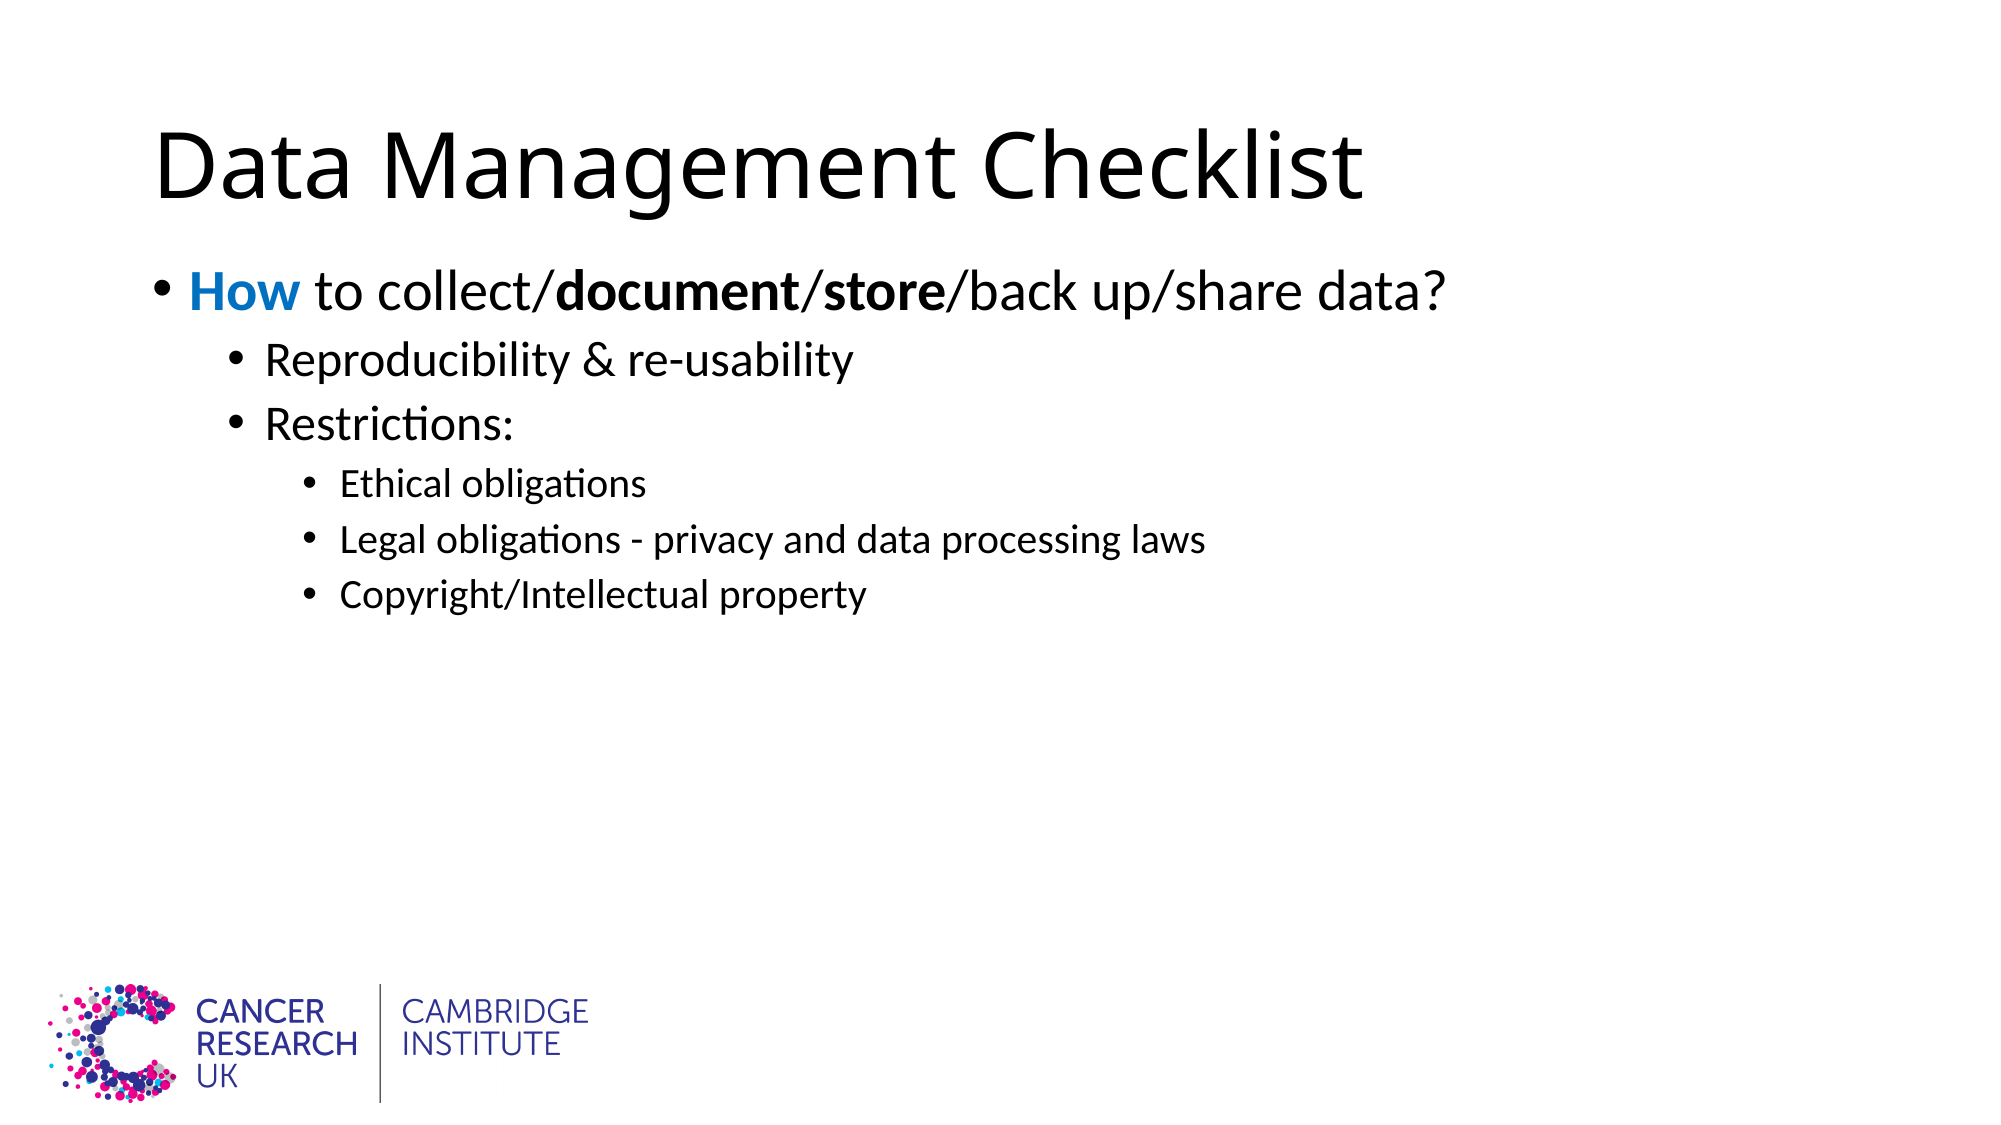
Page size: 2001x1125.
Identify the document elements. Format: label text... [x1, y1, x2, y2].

list How to collect/document/store/back up/share data? Reproducibility & re-usability Restrictions: Ethical obligations Legal obligations - privacy and data processing laws Copyright/Intellectual property [137, 252, 1863, 967]
title Data Management Checklist [137, 59, 1863, 252]
picture [48, 984, 588, 1103]
